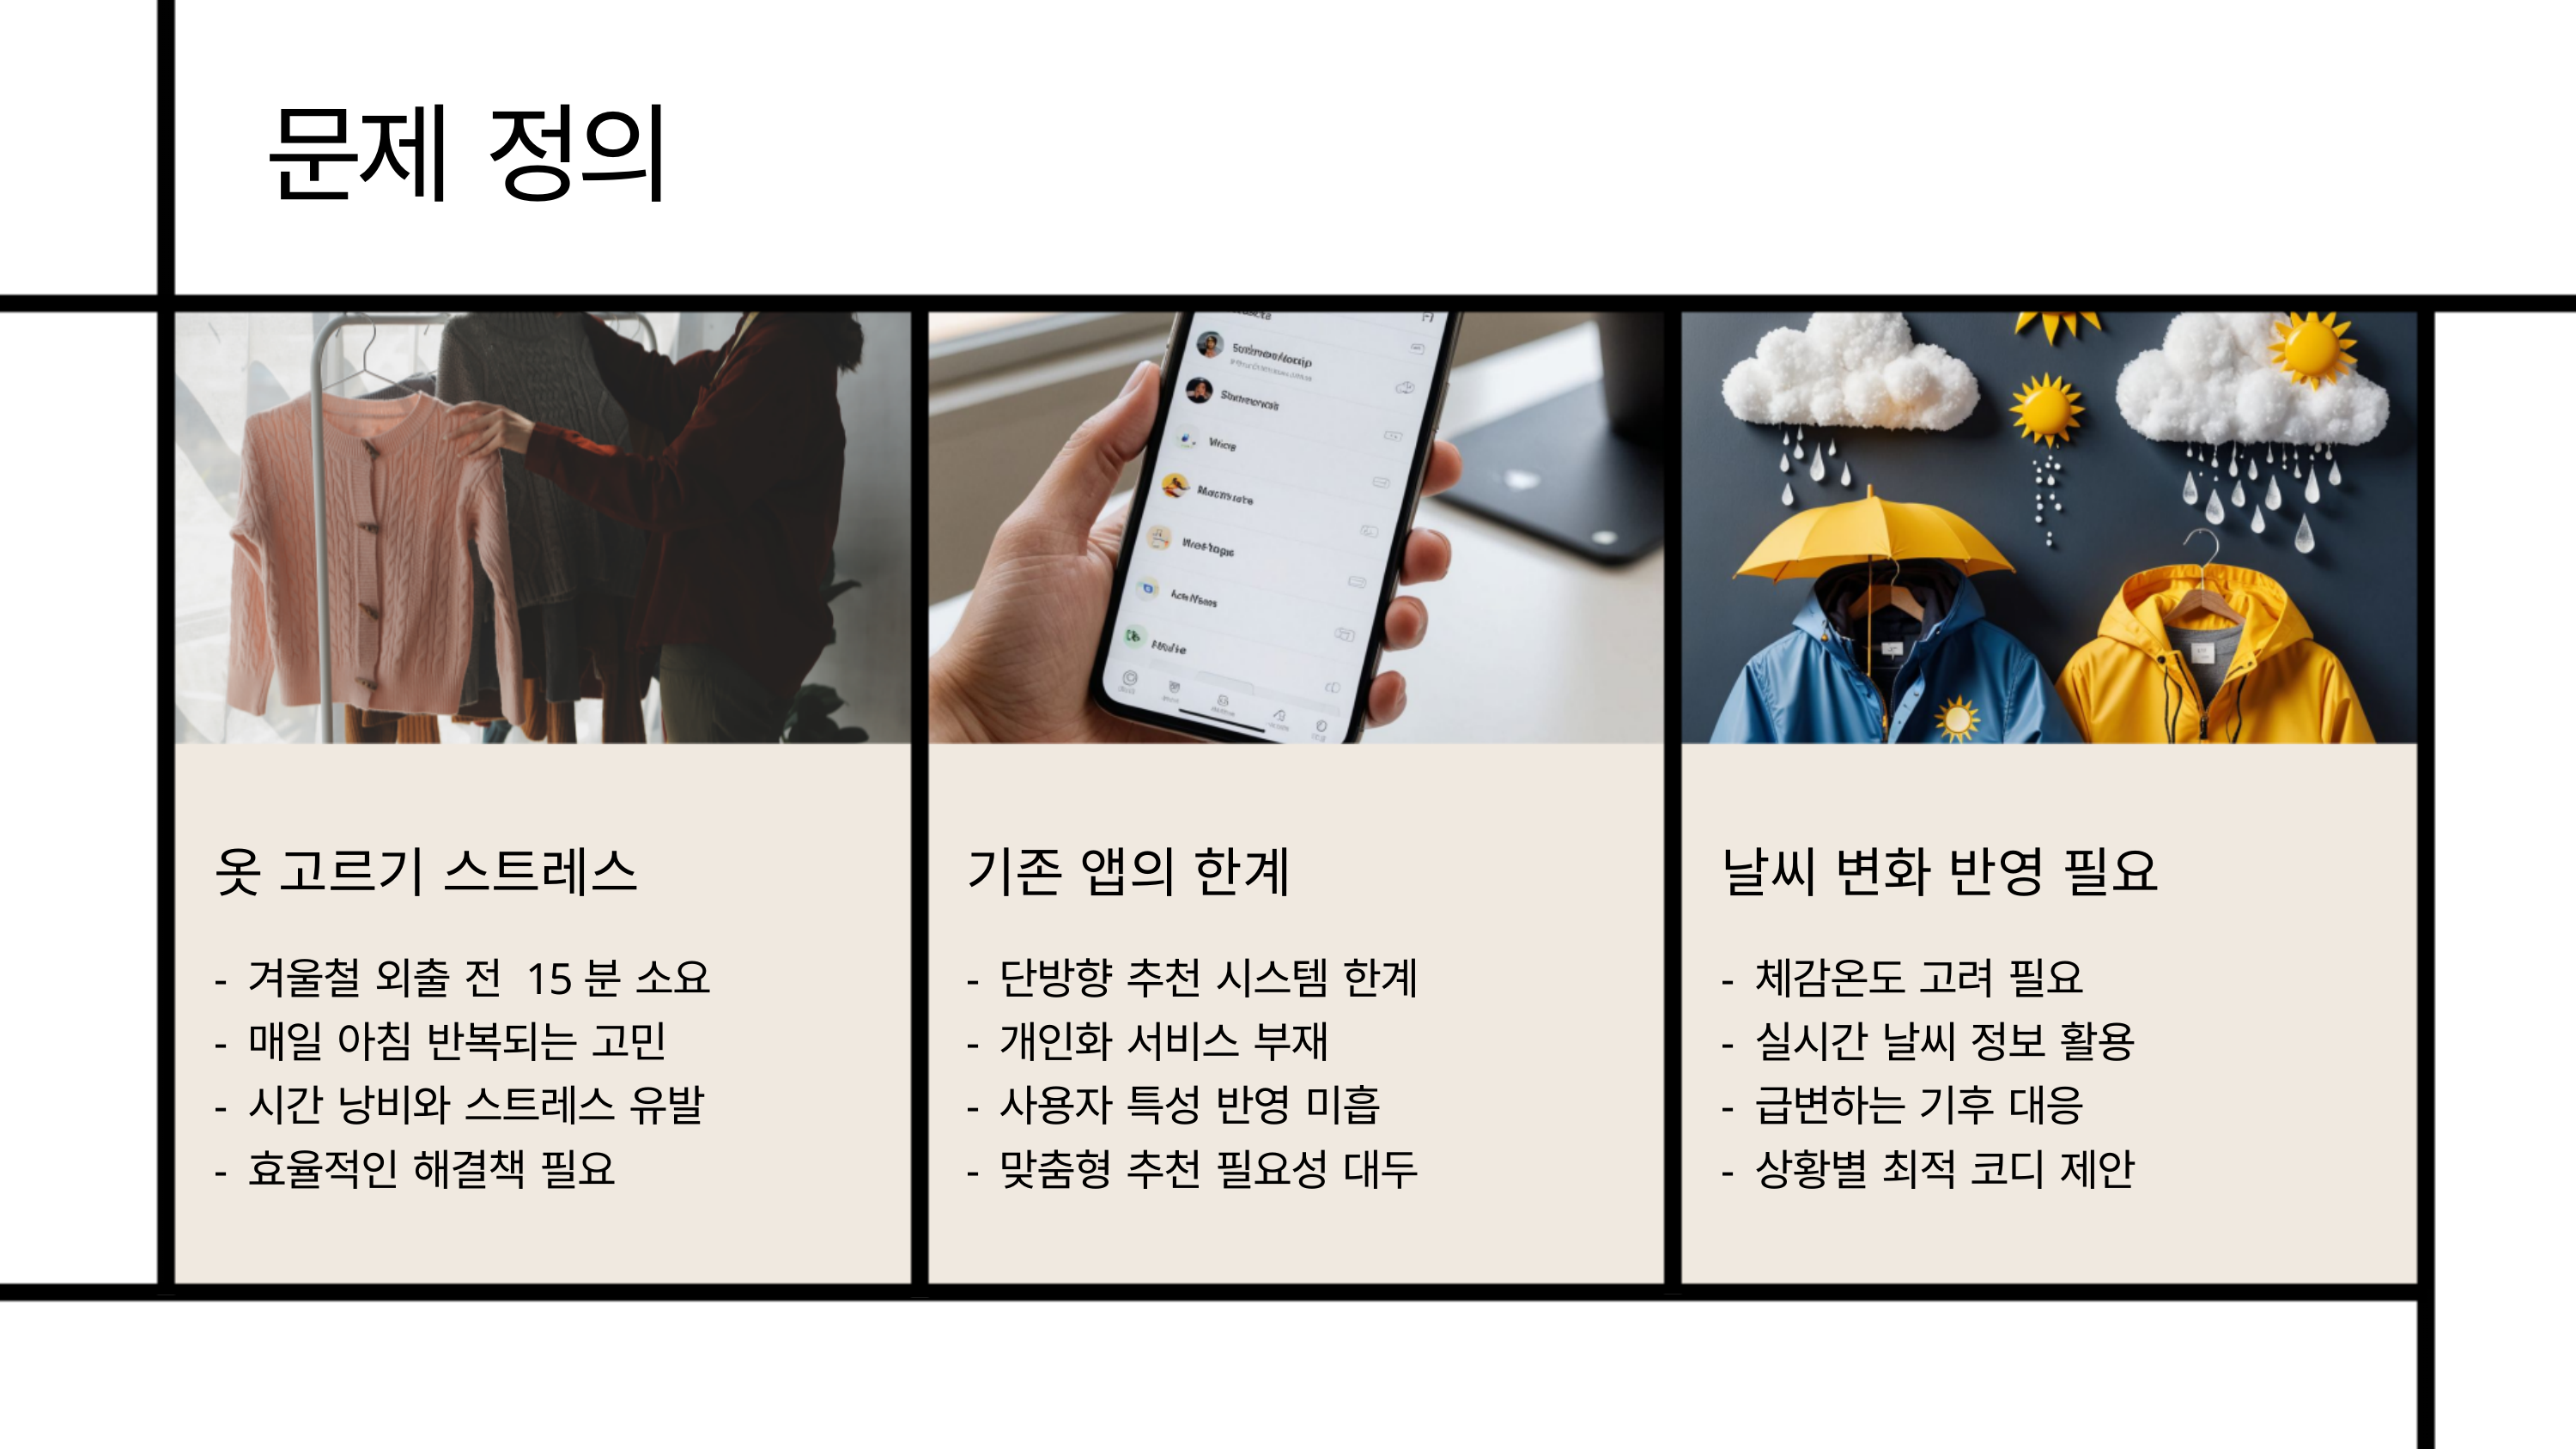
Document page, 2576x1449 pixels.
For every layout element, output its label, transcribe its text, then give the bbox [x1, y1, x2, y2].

text_box 문제 정의 [264, 70, 2435, 221]
picture [0, 0, 2576, 1449]
